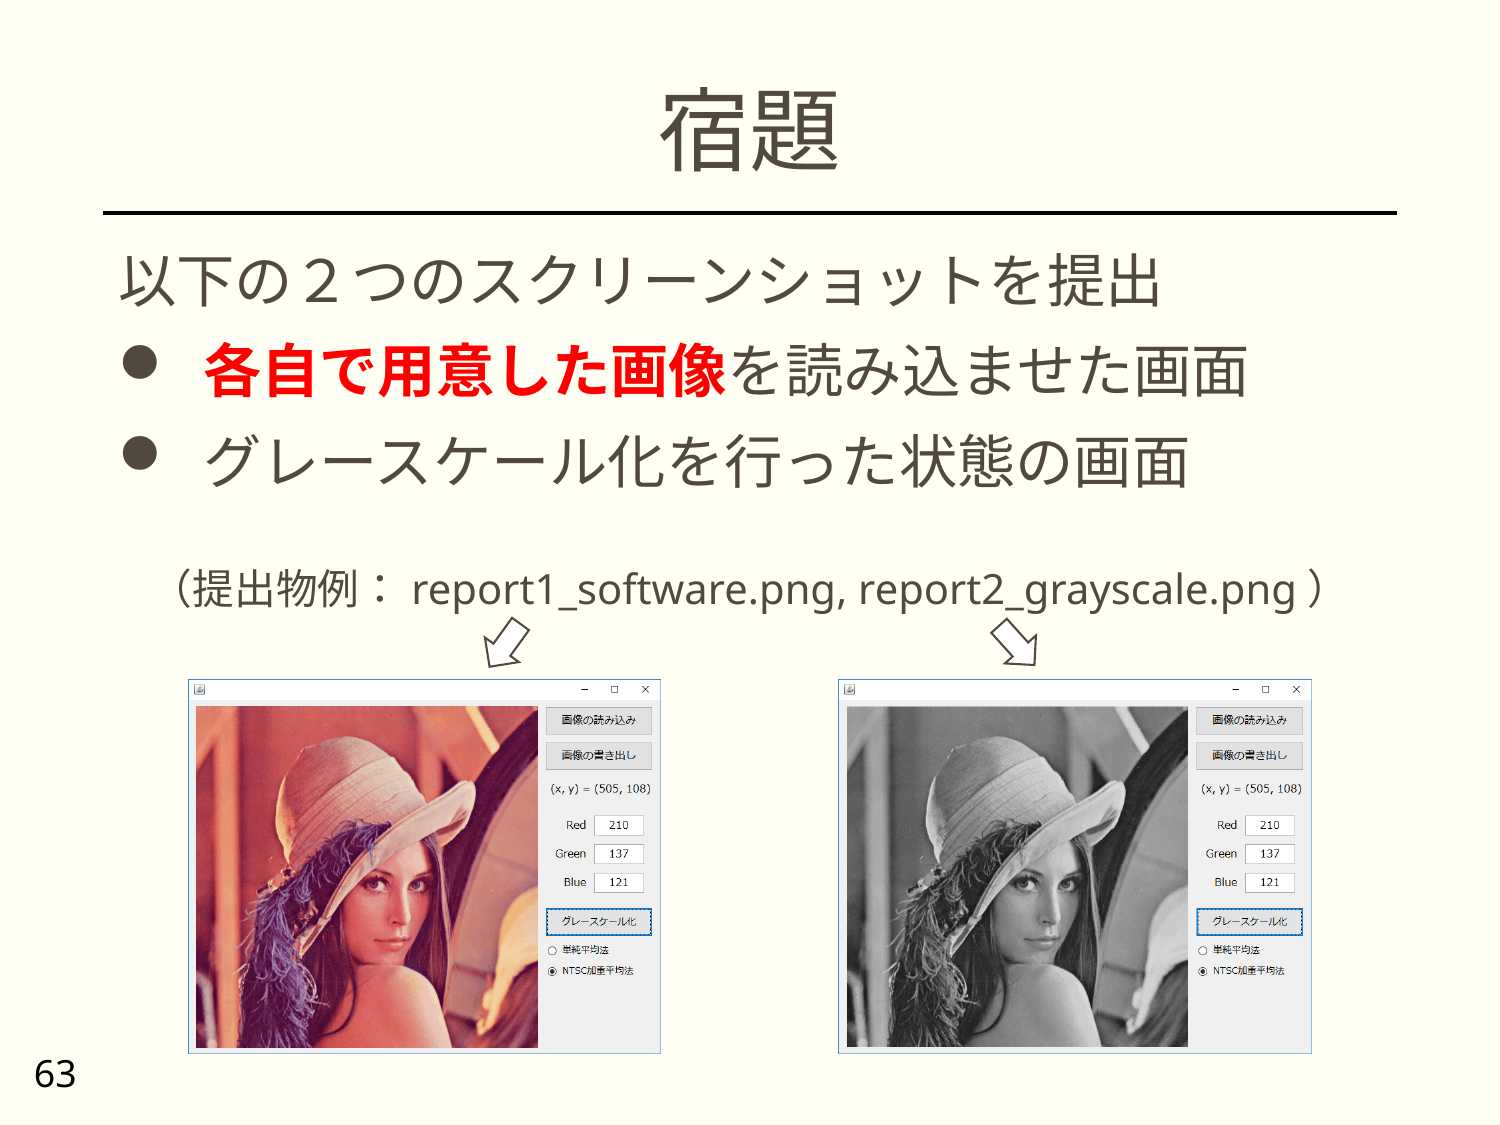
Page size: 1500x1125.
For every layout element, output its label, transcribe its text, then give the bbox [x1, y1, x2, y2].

slide_number 63 [19, 1042, 357, 1103]
picture [838, 678, 1312, 1054]
list 以下の２つのスクリーンショットを提出 各自で用意した画像を読み込ませた画面 グレースケール化を行った状態の画面 （提出物例：report1_software.png, report2_grayscale.png） [103, 236, 1397, 1072]
picture [187, 678, 661, 1054]
text_box [483, 616, 531, 668]
title 宿題 [103, 71, 1397, 200]
text_box [989, 617, 1038, 667]
